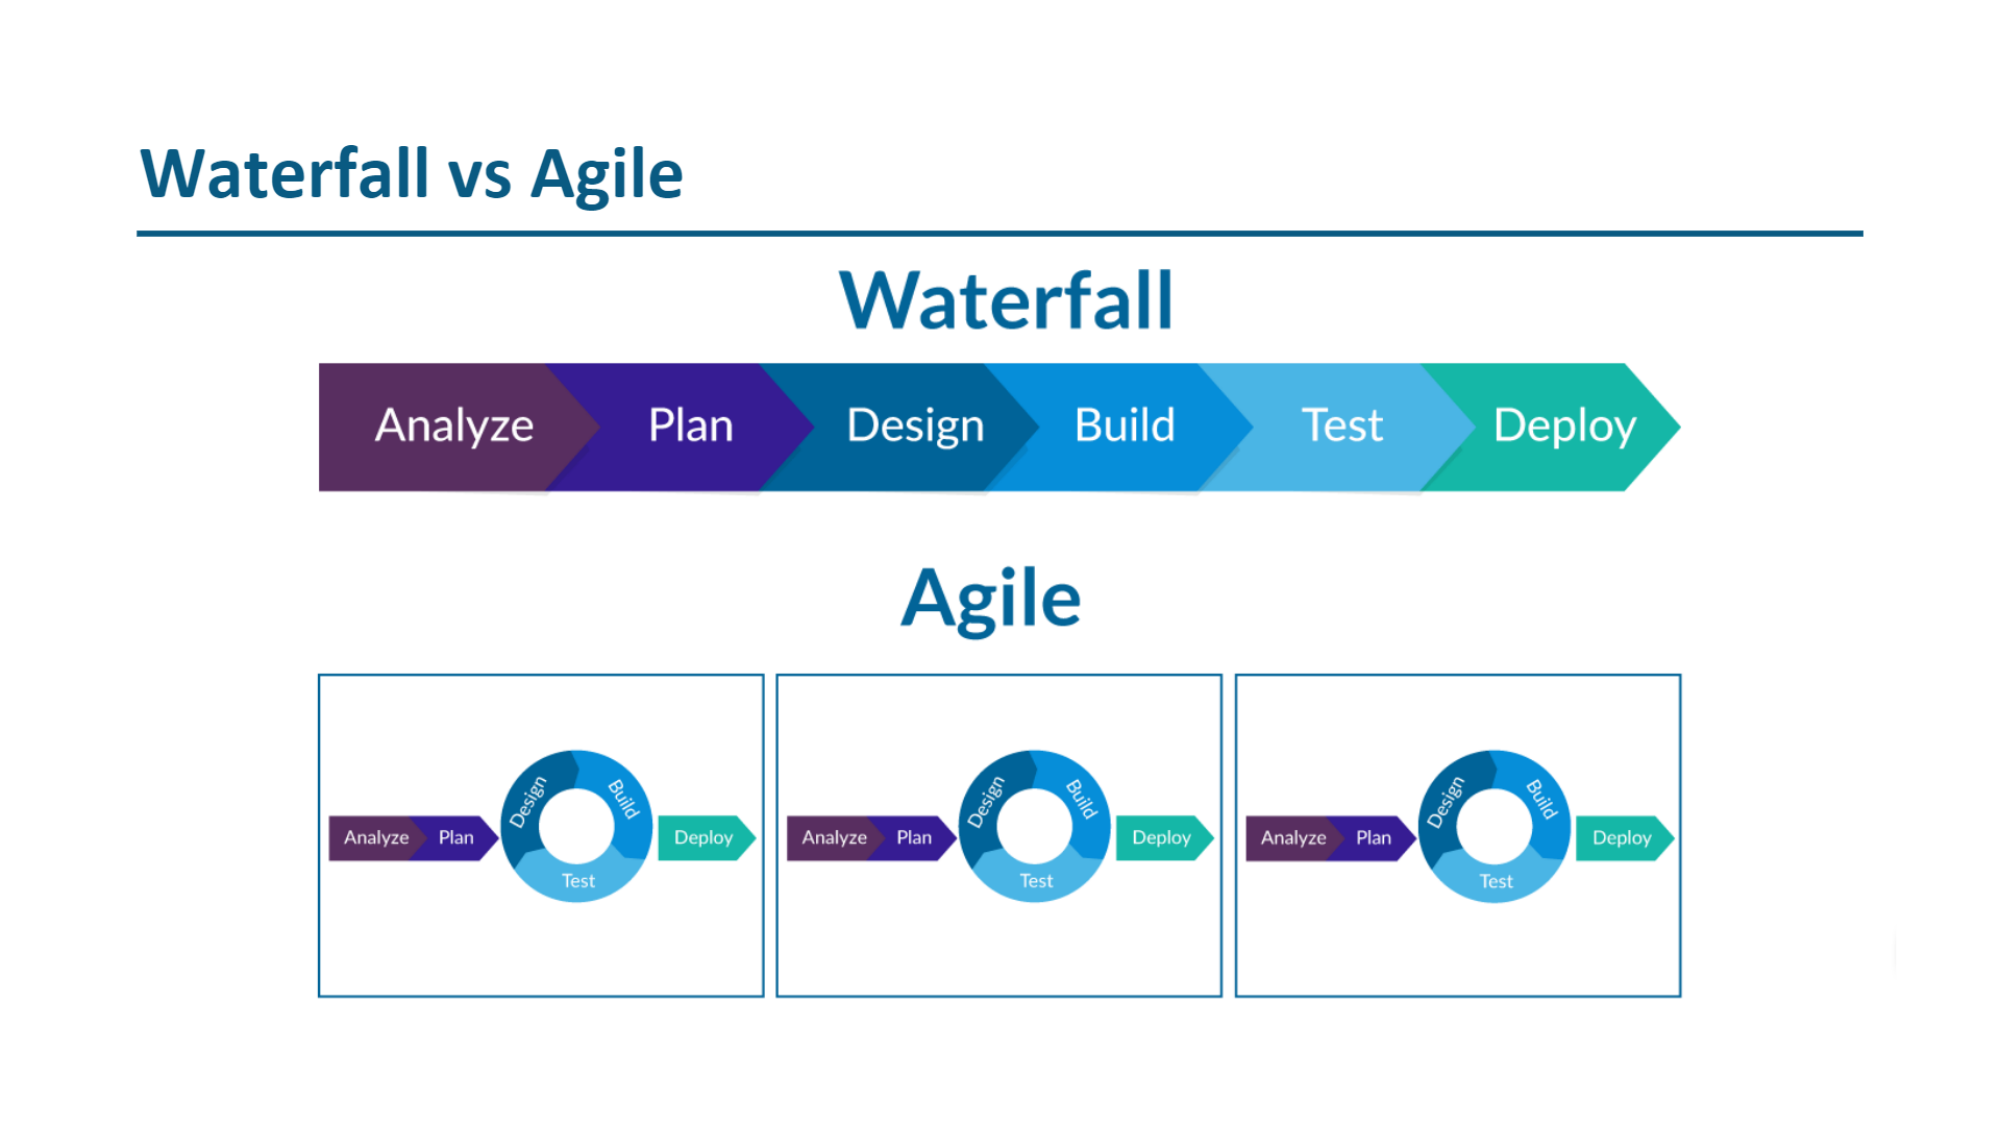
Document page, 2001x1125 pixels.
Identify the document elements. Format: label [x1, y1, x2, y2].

picture [88, 87, 1897, 1026]
